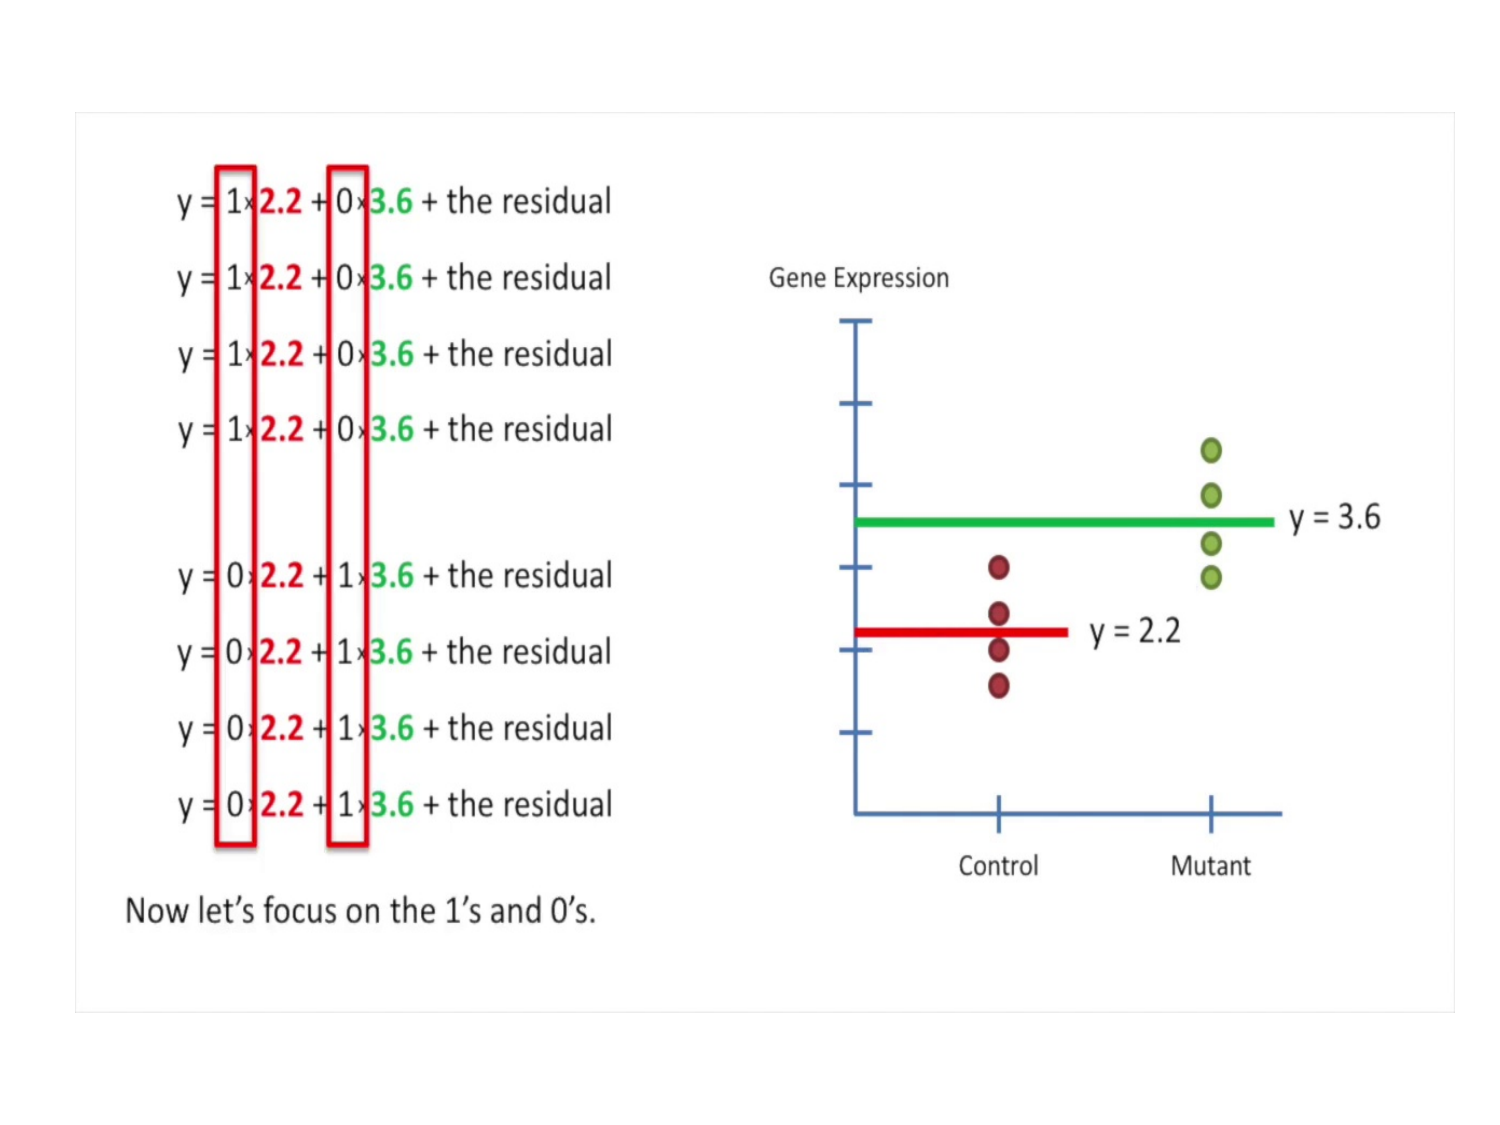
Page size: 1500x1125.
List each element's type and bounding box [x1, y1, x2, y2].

picture [74, 112, 1456, 1013]
